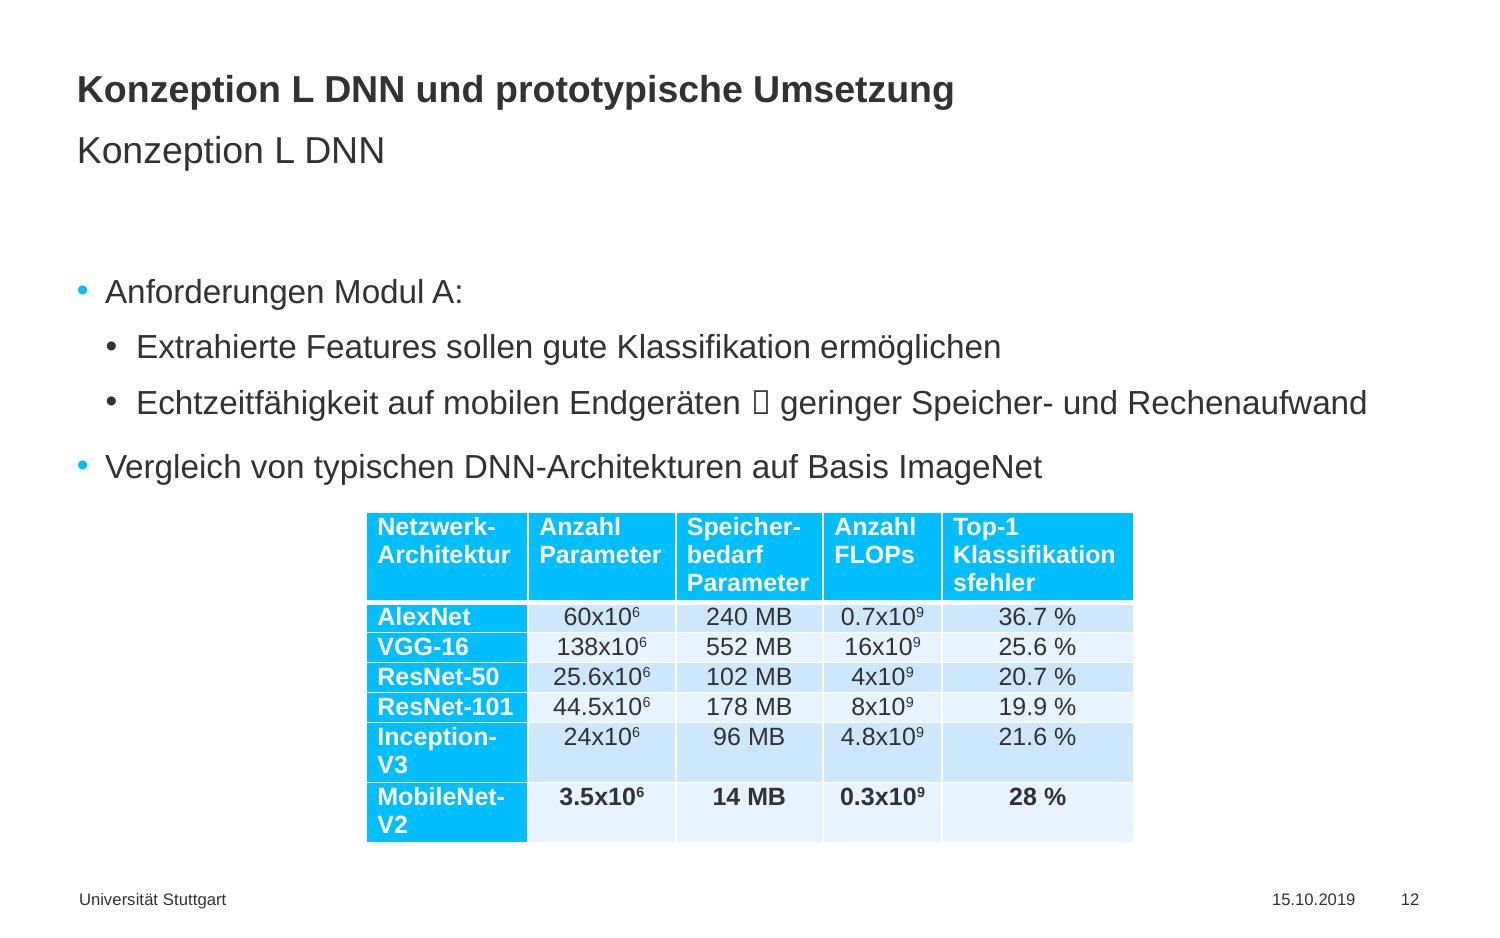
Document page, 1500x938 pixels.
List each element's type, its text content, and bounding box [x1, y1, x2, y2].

table_cell 3.5x106 [529, 783, 675, 842]
table_cell 20.7 % [943, 663, 1133, 692]
table_cell 44.5x106 [529, 693, 675, 722]
table_header Anzahl Parameter [529, 513, 675, 600]
table_cell 4.8x109 [824, 723, 941, 782]
table_cell 24x106 [529, 723, 675, 782]
table_cell VGG-16 [367, 633, 527, 662]
table_cell 28 % [943, 783, 1133, 842]
table_cell 25.6x106 [529, 663, 675, 692]
table_cell 4x109 [824, 663, 941, 692]
table_cell 19.9 % [943, 693, 1133, 722]
table_header Speicher-bedarf Parameter [677, 513, 822, 600]
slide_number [1272, 888, 1360, 910]
table_cell 14 MB [677, 783, 822, 842]
table_cell 240 MB [677, 605, 822, 632]
table_cell 36.7 % [943, 605, 1133, 632]
table_cell 25.6 % [943, 633, 1133, 662]
table_cell 8x109 [824, 693, 941, 722]
table_cell 138x106 [529, 633, 675, 662]
table_cell ResNet-101 [367, 693, 527, 722]
table_cell AlexNet [367, 605, 527, 632]
title Konzeption L DNN und prototypische Umsetzung [76, 64, 1424, 111]
table_cell 60x106 [529, 605, 675, 632]
table_header Netzwerk-Architektur [367, 513, 527, 600]
footer Universität Stuttgart [79, 888, 1072, 910]
table_cell ResNet-50 [367, 663, 527, 692]
slide_number 12 [1400, 888, 1438, 910]
table_header Top-1 Klassifikationsfehler [943, 513, 1133, 600]
table_cell 0.3x109 [824, 783, 941, 842]
table_cell 96 MB [677, 723, 822, 782]
table_cell 0.7x109 [824, 605, 941, 632]
table_cell Inception-V3 [367, 723, 527, 782]
table_header Anzahl FLOPs [824, 513, 941, 600]
table_cell MobileNet-V2 [367, 783, 527, 842]
list Anforderungen Modul A: Extrahierte Features sollen gute Klassifikation ermöglichen Echtzeitfähigkeit auf mobilen Endgeräten  geringer Speicher- und Rechenaufwand Vergleich von typischen DNN-Architekturen auf Basis ImageNet [76, 261, 1424, 835]
table_cell 178 MB [677, 693, 822, 722]
list Konzeption L DNN [76, 117, 1424, 163]
table_cell 102 MB [677, 663, 822, 692]
table_cell 16x109 [824, 633, 941, 662]
table_cell 552 MB [677, 633, 822, 662]
table_cell 21.6 % [943, 723, 1133, 782]
